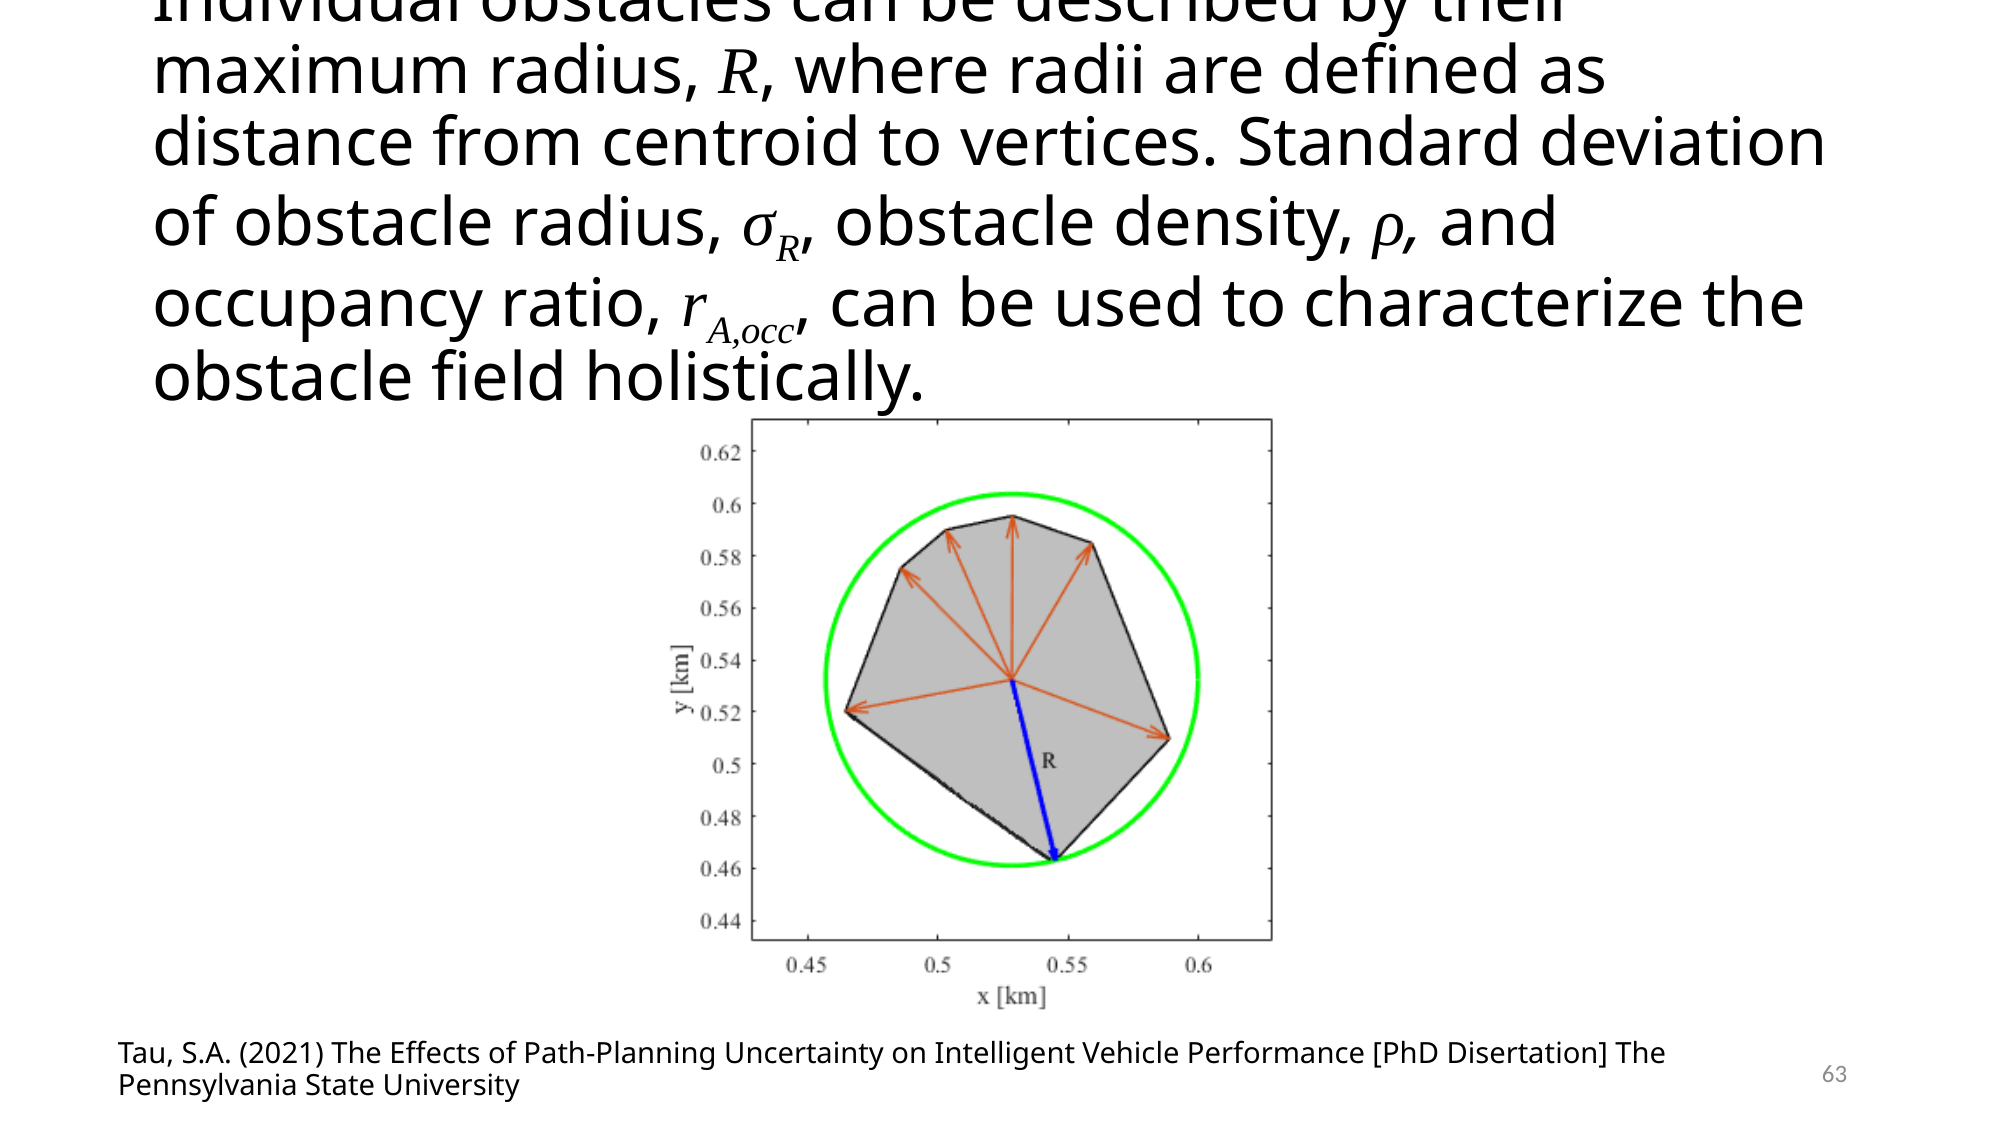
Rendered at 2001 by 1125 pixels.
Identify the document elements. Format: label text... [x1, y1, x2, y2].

picture [664, 356, 1336, 1027]
text_box Tau, S.A. (2021) The Effects of Path-Planning Uncertainty on Intelligent Vehicle Performance [PhD Disertation] The Pennsylvania State University [102, 961, 1828, 1125]
slide_number 63 [1412, 1042, 1863, 1103]
title Individual obstacles can be described by their maximum radius, R, where radii are defined as distance from centroid to vertices. Standard deviation of obstacle radius, σR, obstacle density, ρ, and occupancy ratio, rA,occ, can be used to characterize the obstacle field holistically. [137, 80, 1863, 299]
